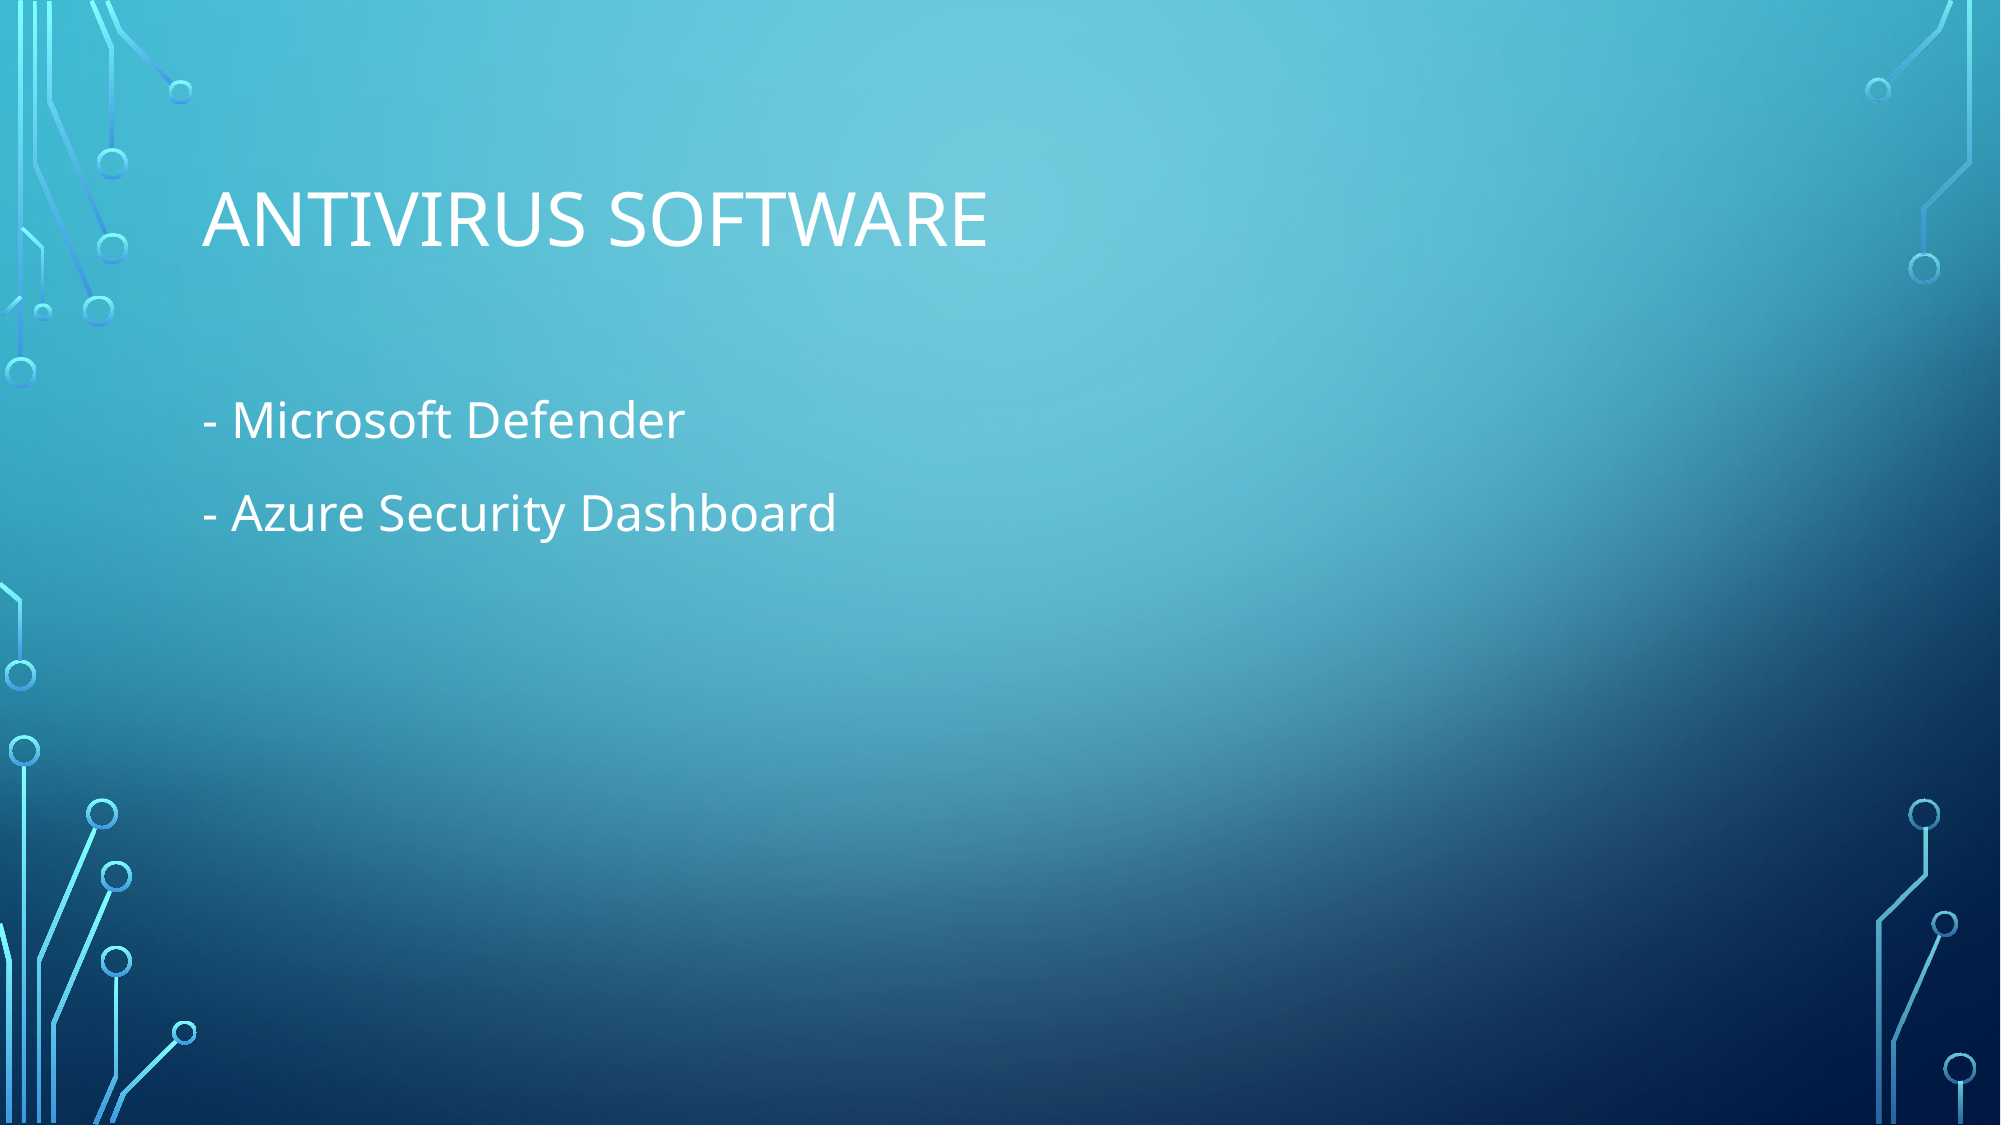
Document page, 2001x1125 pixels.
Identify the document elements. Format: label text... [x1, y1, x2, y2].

title Antivirus software [187, 101, 1813, 344]
list - Microsoft Defender - Azure Security Dashboard [187, 369, 1813, 950]
